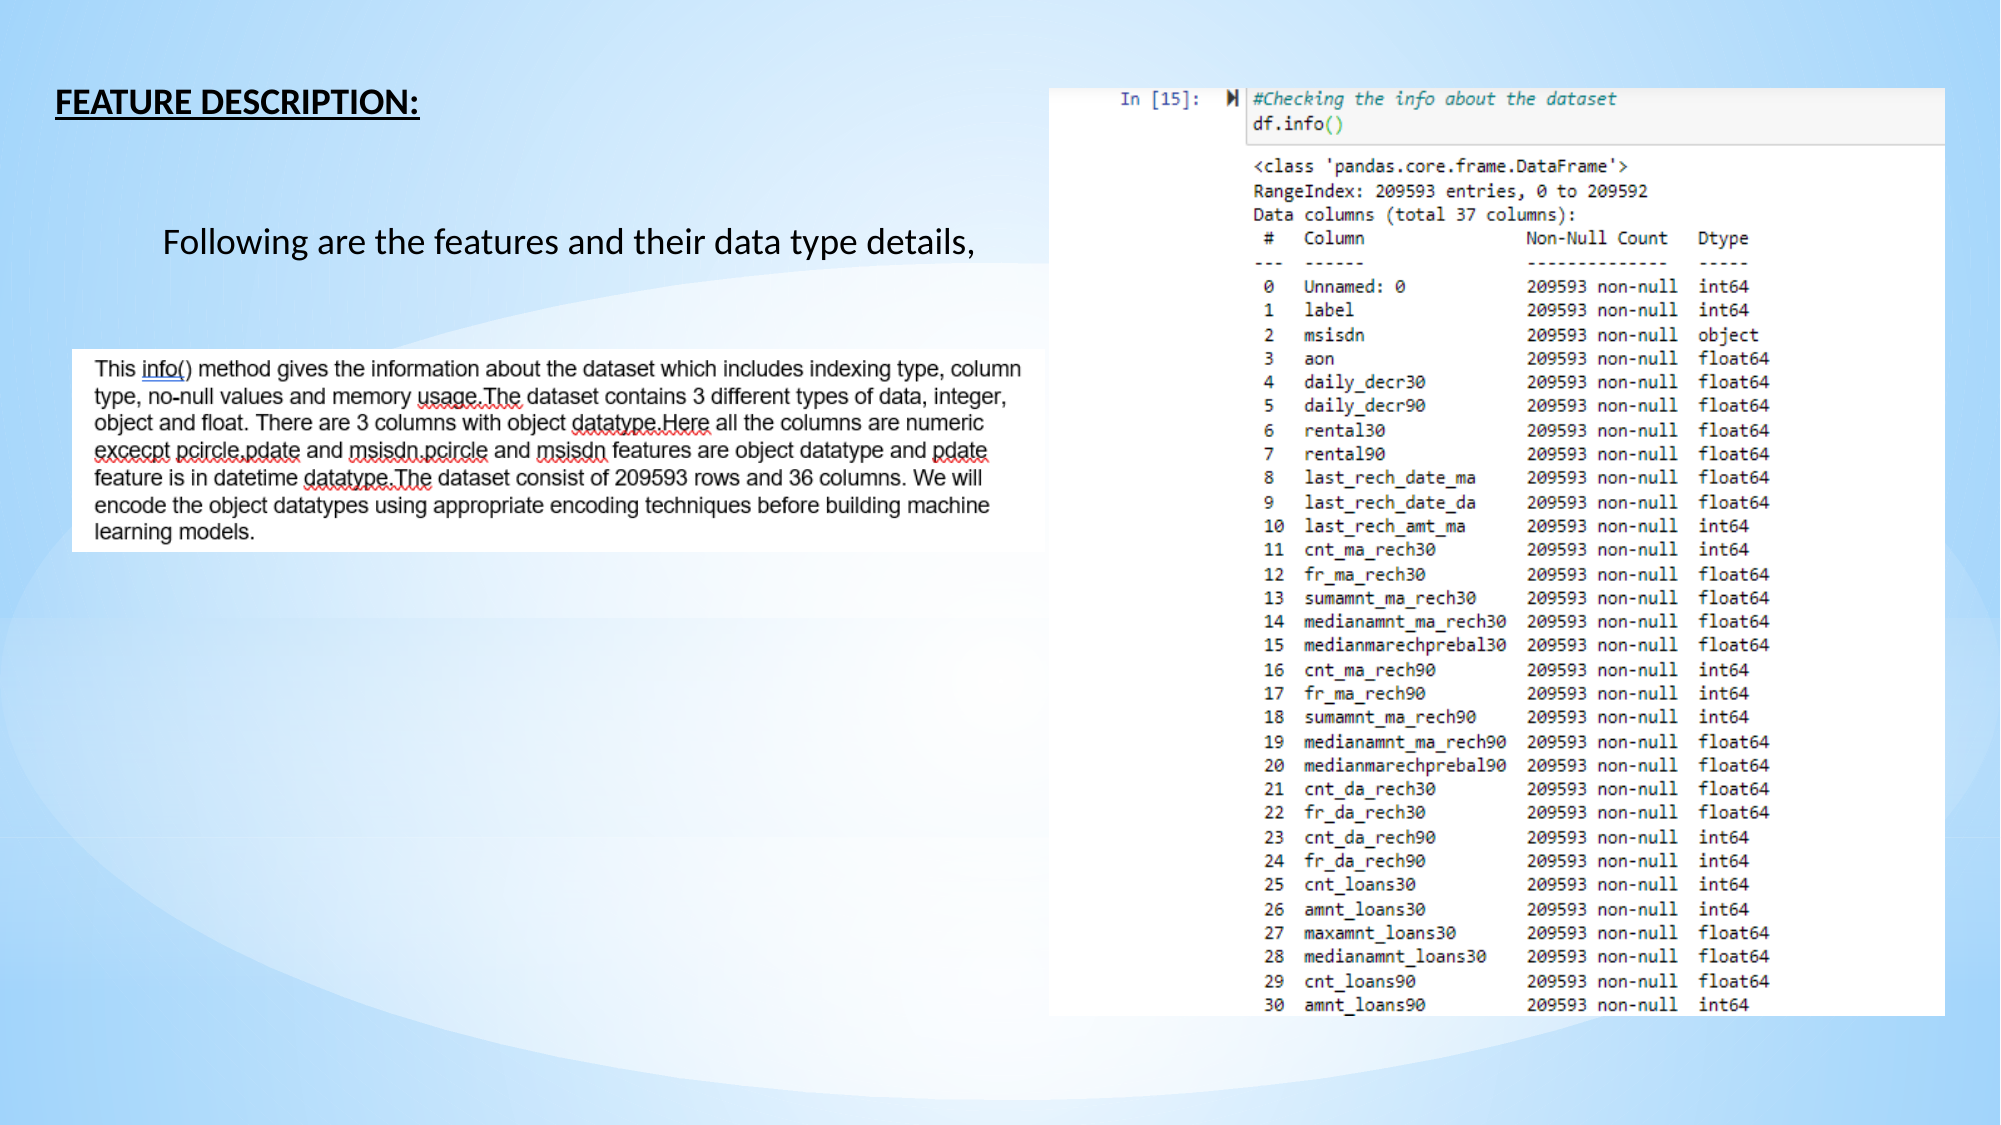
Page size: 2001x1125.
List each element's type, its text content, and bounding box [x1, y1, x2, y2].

picture [72, 349, 1045, 553]
text_box FEATURE DESCRIPTION: [40, 69, 1049, 130]
text_box Following are the features and their data type details, [139, 209, 1042, 270]
picture [1048, 88, 1945, 1016]
